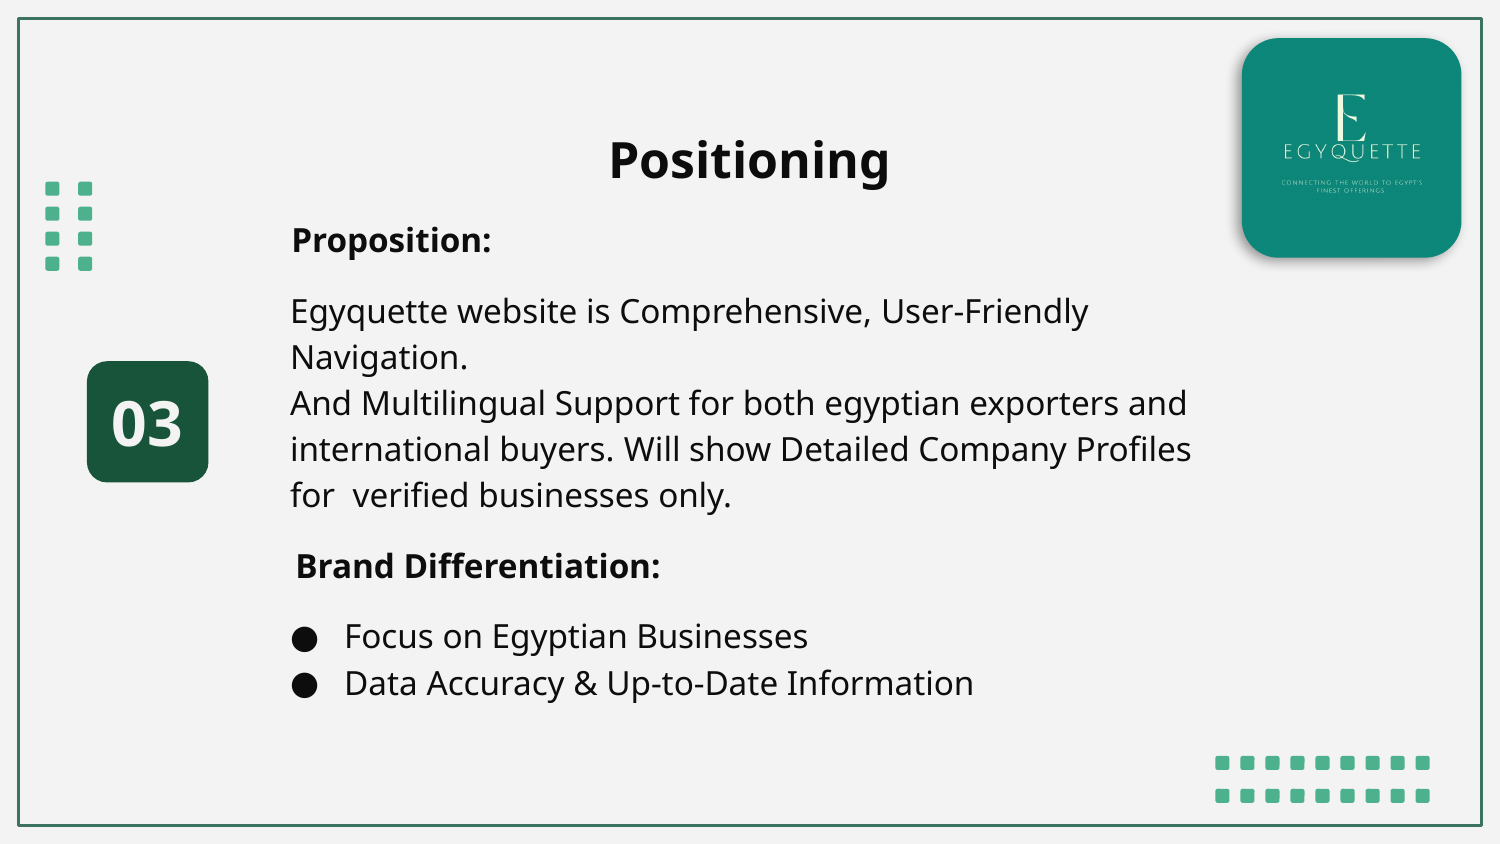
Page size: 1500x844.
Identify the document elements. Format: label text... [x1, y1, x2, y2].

text_box 03 [86, 361, 209, 483]
text_box Positioning Proposition: Egyquette website is Comprehensive, User-Friendly Navigation. And Multilingual Support for both egyptian exporters and international buyers. Will show Detailed Company Profiles for verified businesses only. Brand Differentiation: Focus on Egyptian Businesses Data Accuracy & Up-to-Date Information [257, 123, 1242, 760]
picture [1241, 37, 1462, 258]
